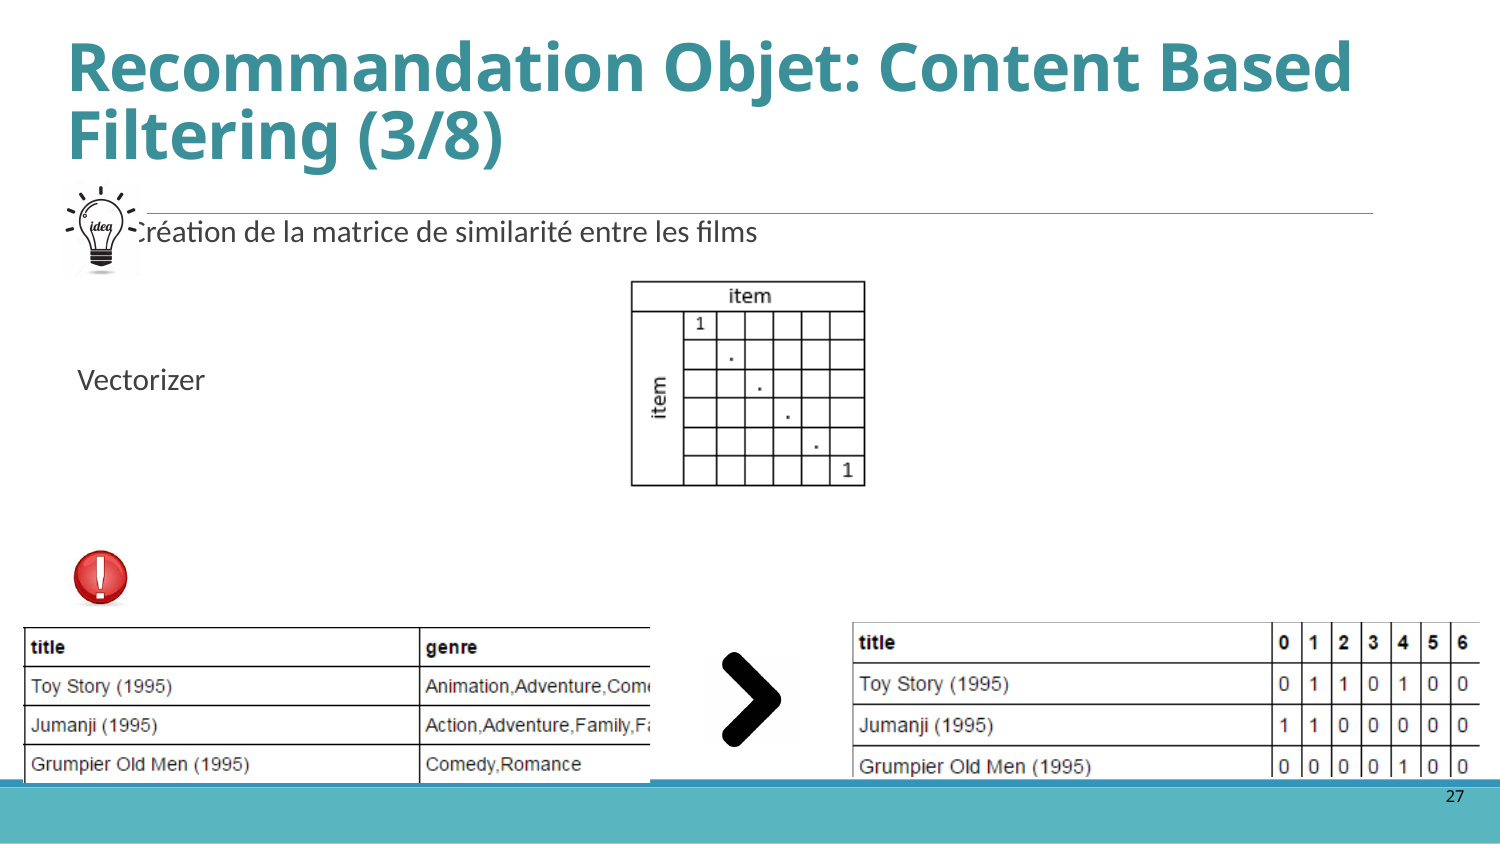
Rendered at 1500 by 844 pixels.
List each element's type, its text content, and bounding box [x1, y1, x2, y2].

picture [625, 274, 875, 497]
picture [703, 651, 799, 747]
slide_number 27 [1389, 784, 1480, 830]
title Recommandation Objet: Content Based Filtering (3/8) [51, 51, 1500, 189]
picture [22, 626, 651, 783]
picture [61, 180, 140, 276]
picture [852, 621, 1481, 778]
list Création de la matrice de similarité entre les films Vectorizer [51, 200, 1449, 752]
picture [69, 548, 131, 610]
